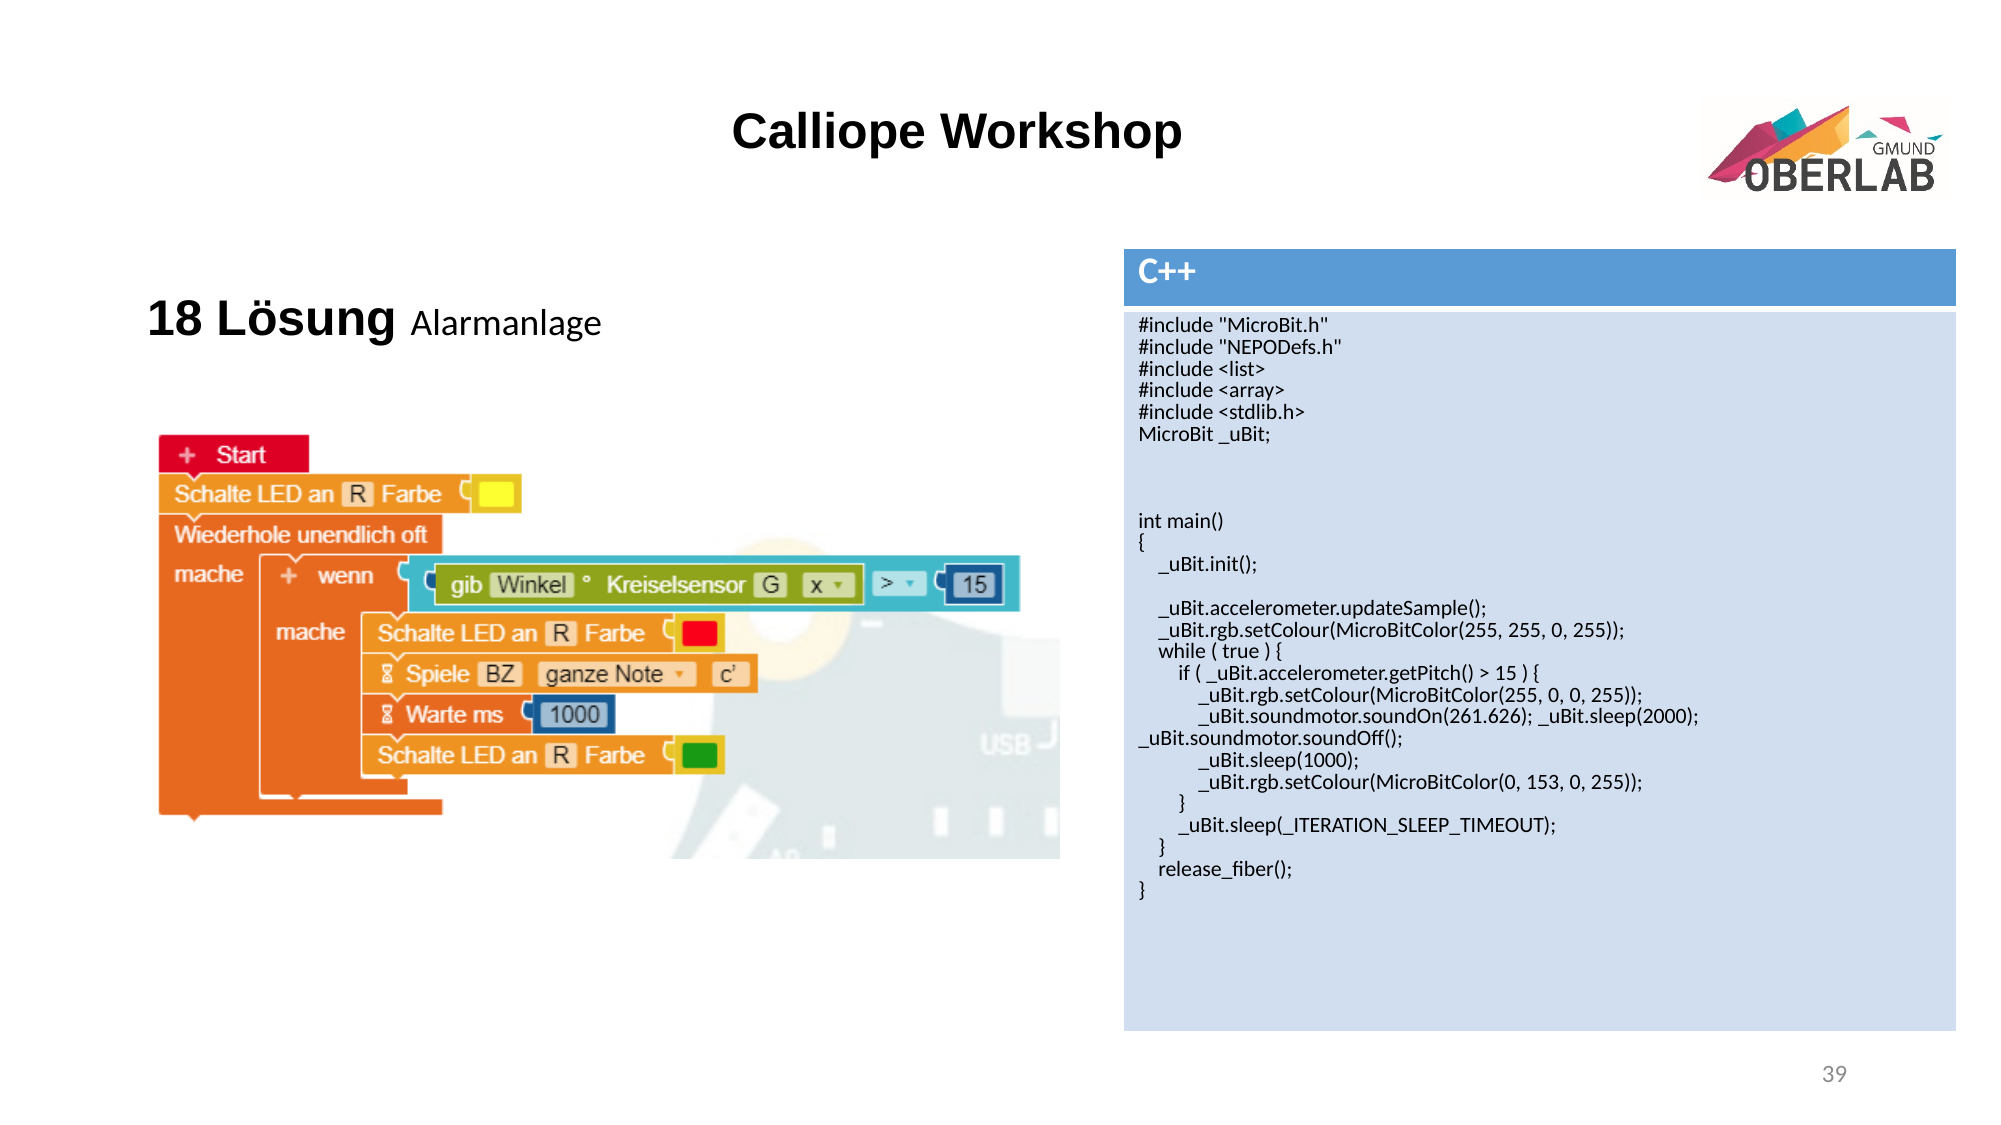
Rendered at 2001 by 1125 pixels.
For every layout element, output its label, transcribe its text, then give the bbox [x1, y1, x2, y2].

table_cell #include "MicroBit.h" #include "NEPODefs.h" #include <list> #include <array> #include <stdlib.h> MicroBit _uBit; int main() { _uBit.init(); _uBit.accelerometer.updateSample(); _uBit.rgb.setColour(MicroBitColor(255, 255, 0, 255)); while ( true ) { if ( _uBit.accelerometer.getPitch() > 15 ) { _uBit.rgb.setColour(MicroBitColor(255, 0, 0, 255)); _uBit.soundmotor.soundOn(261.626); _uBit.sleep(2000); _uBit.soundmotor.soundOff(); _uBit.sleep(1000); _uBit.rgb.setColour(MicroBitColor(0, 153, 0, 255)); } _uBit.sleep(_ITERATION_SLEEP_TIMEOUT); } release_fiber(); } [1124, 312, 1956, 1031]
picture [142, 418, 1060, 859]
text_box 18 Lösung Alarmanlage [132, 248, 1123, 593]
subtitle Calliope Workshop [214, 98, 1715, 231]
slide_number 39 [1412, 1042, 1863, 1103]
table_header C++ [1124, 249, 1956, 306]
picture [1700, 98, 1950, 198]
